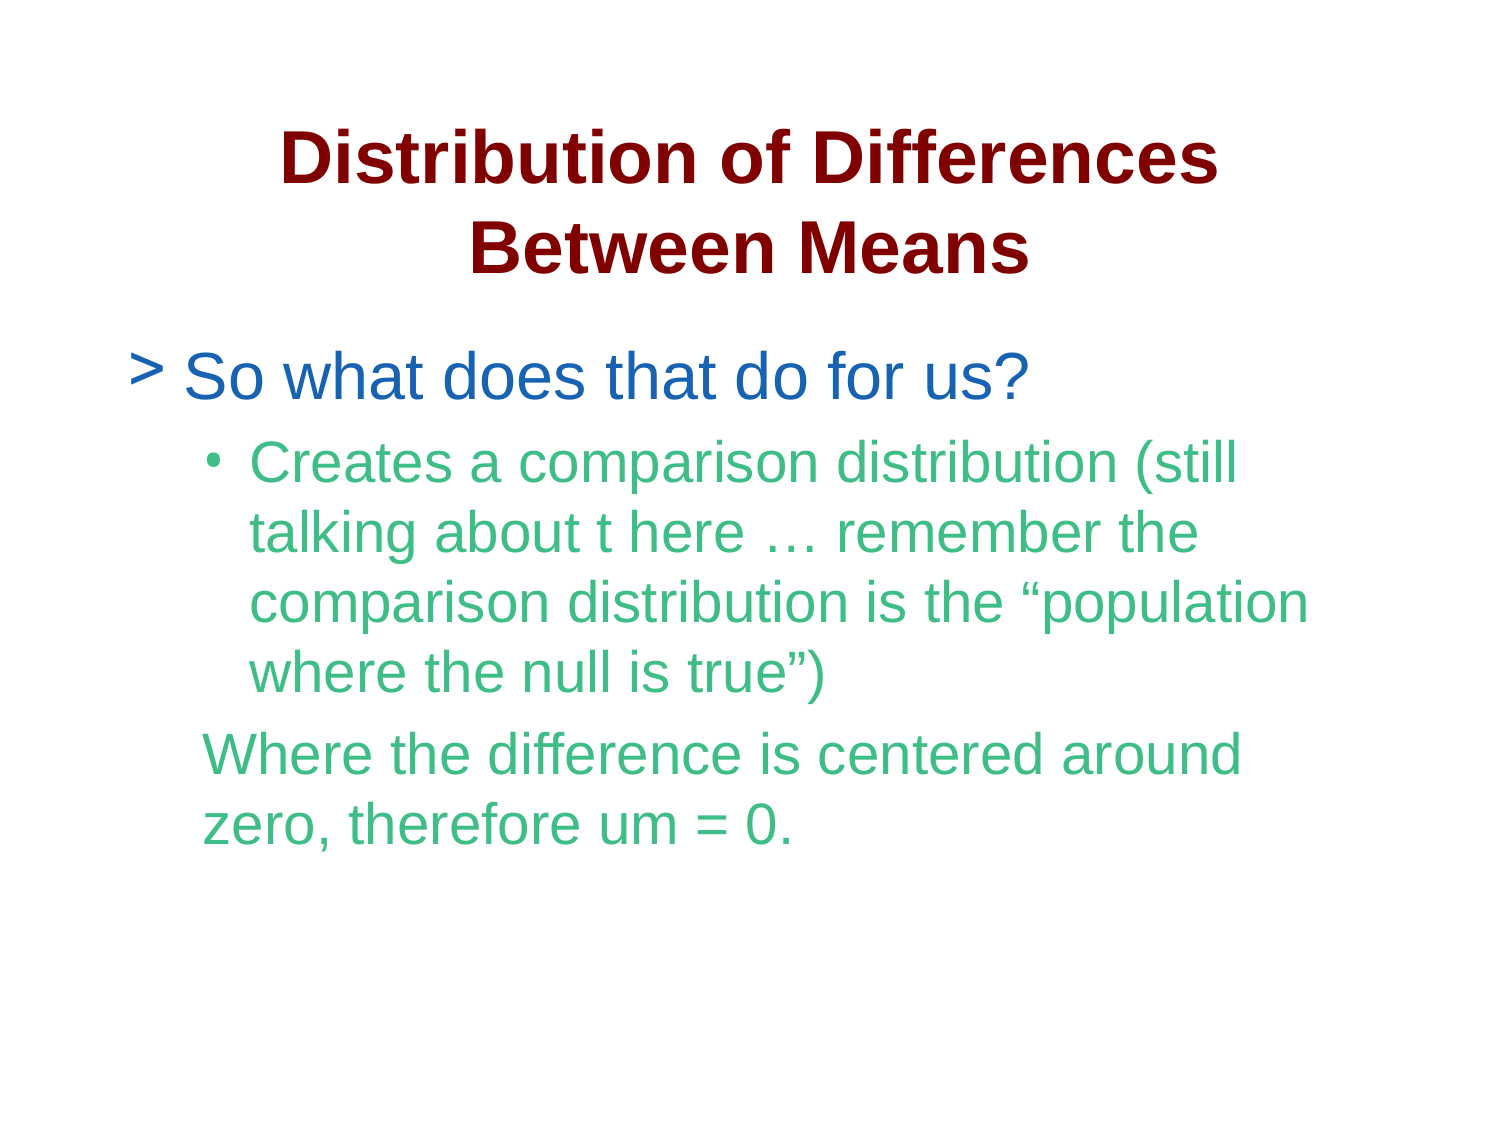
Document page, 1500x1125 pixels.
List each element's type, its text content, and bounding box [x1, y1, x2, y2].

list So what does that do for us? Creates a comparison distribution (still talking about t here … remember the comparison distribution is the “population where the null is true”) Where the difference is centered around zero, therefore um = 0. [112, 324, 1388, 1001]
title Distribution of Differences Between Means [112, 199, 1388, 288]
